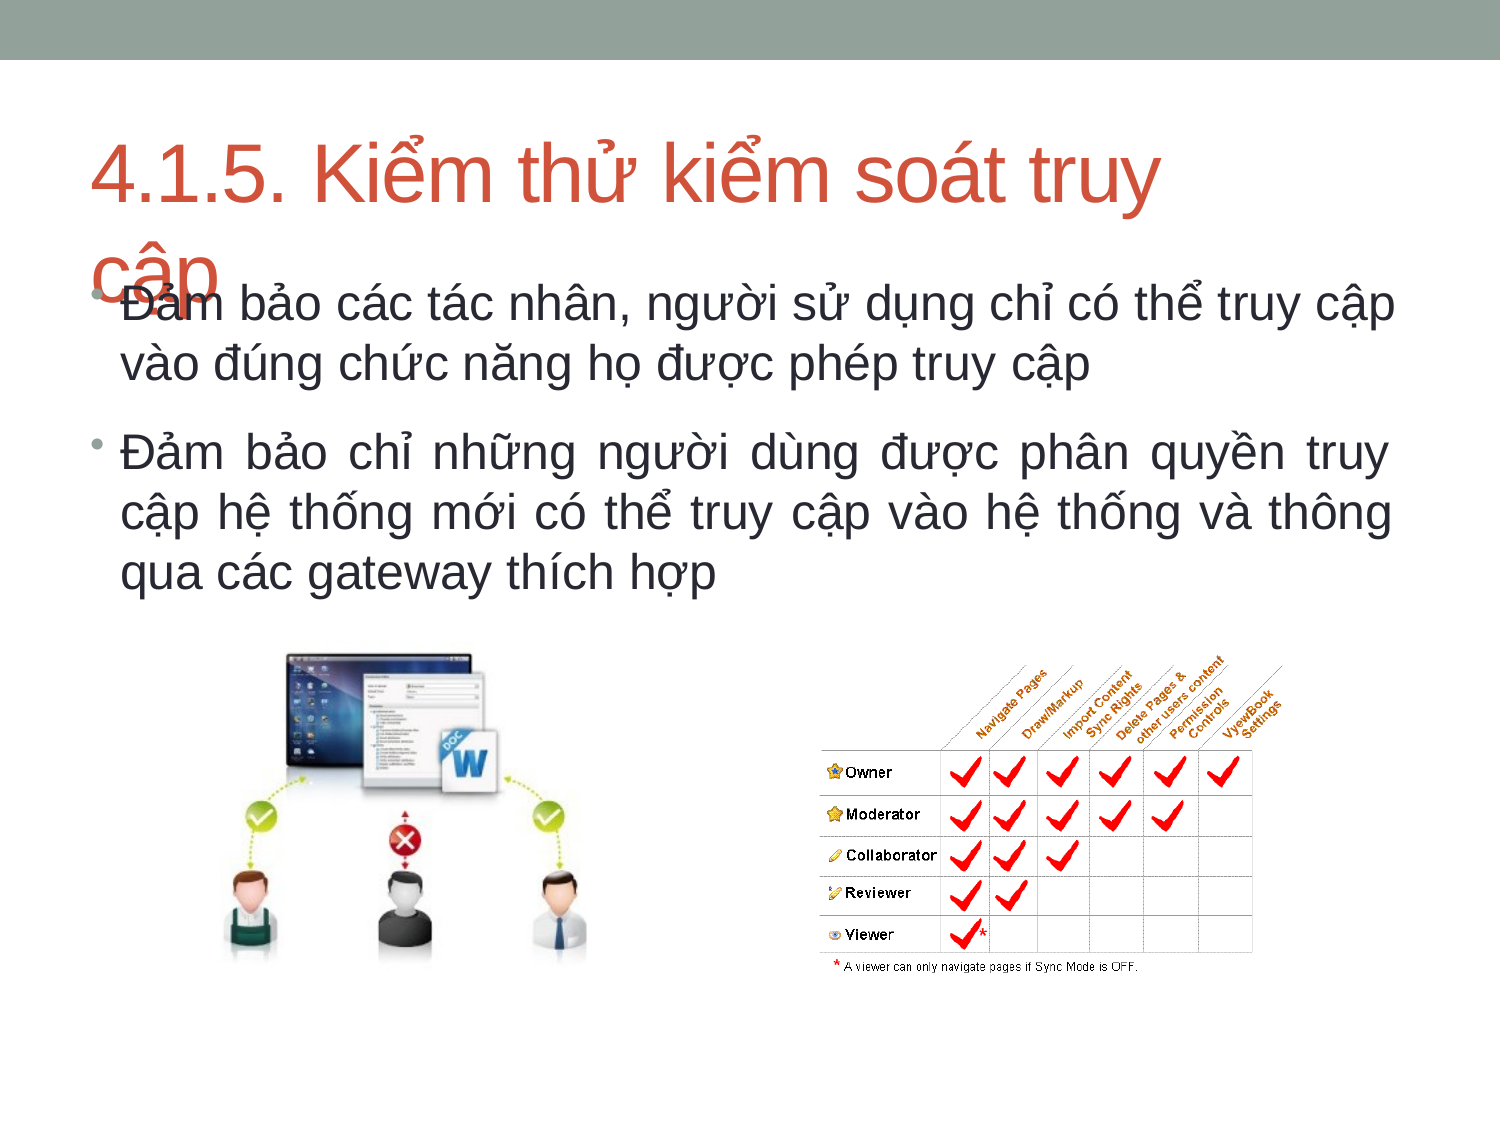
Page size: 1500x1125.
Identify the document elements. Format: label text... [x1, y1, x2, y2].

title 4.1.5. Kiểm thử kiểm soát truy cập [87, 116, 1296, 267]
text_box [819, 655, 1283, 973]
text_box Đảm bảo các tác nhân, người sử dụng chỉ có thể truy cập vào đúng chức năng họ được phép truy cập Đảm bảo chỉ những người dùng được phân quyền truy cập hệ thống mới có thể truy cập vào hệ thống và thông qua các gateway thích hợp [85, 267, 1414, 600]
text_box [220, 641, 588, 971]
